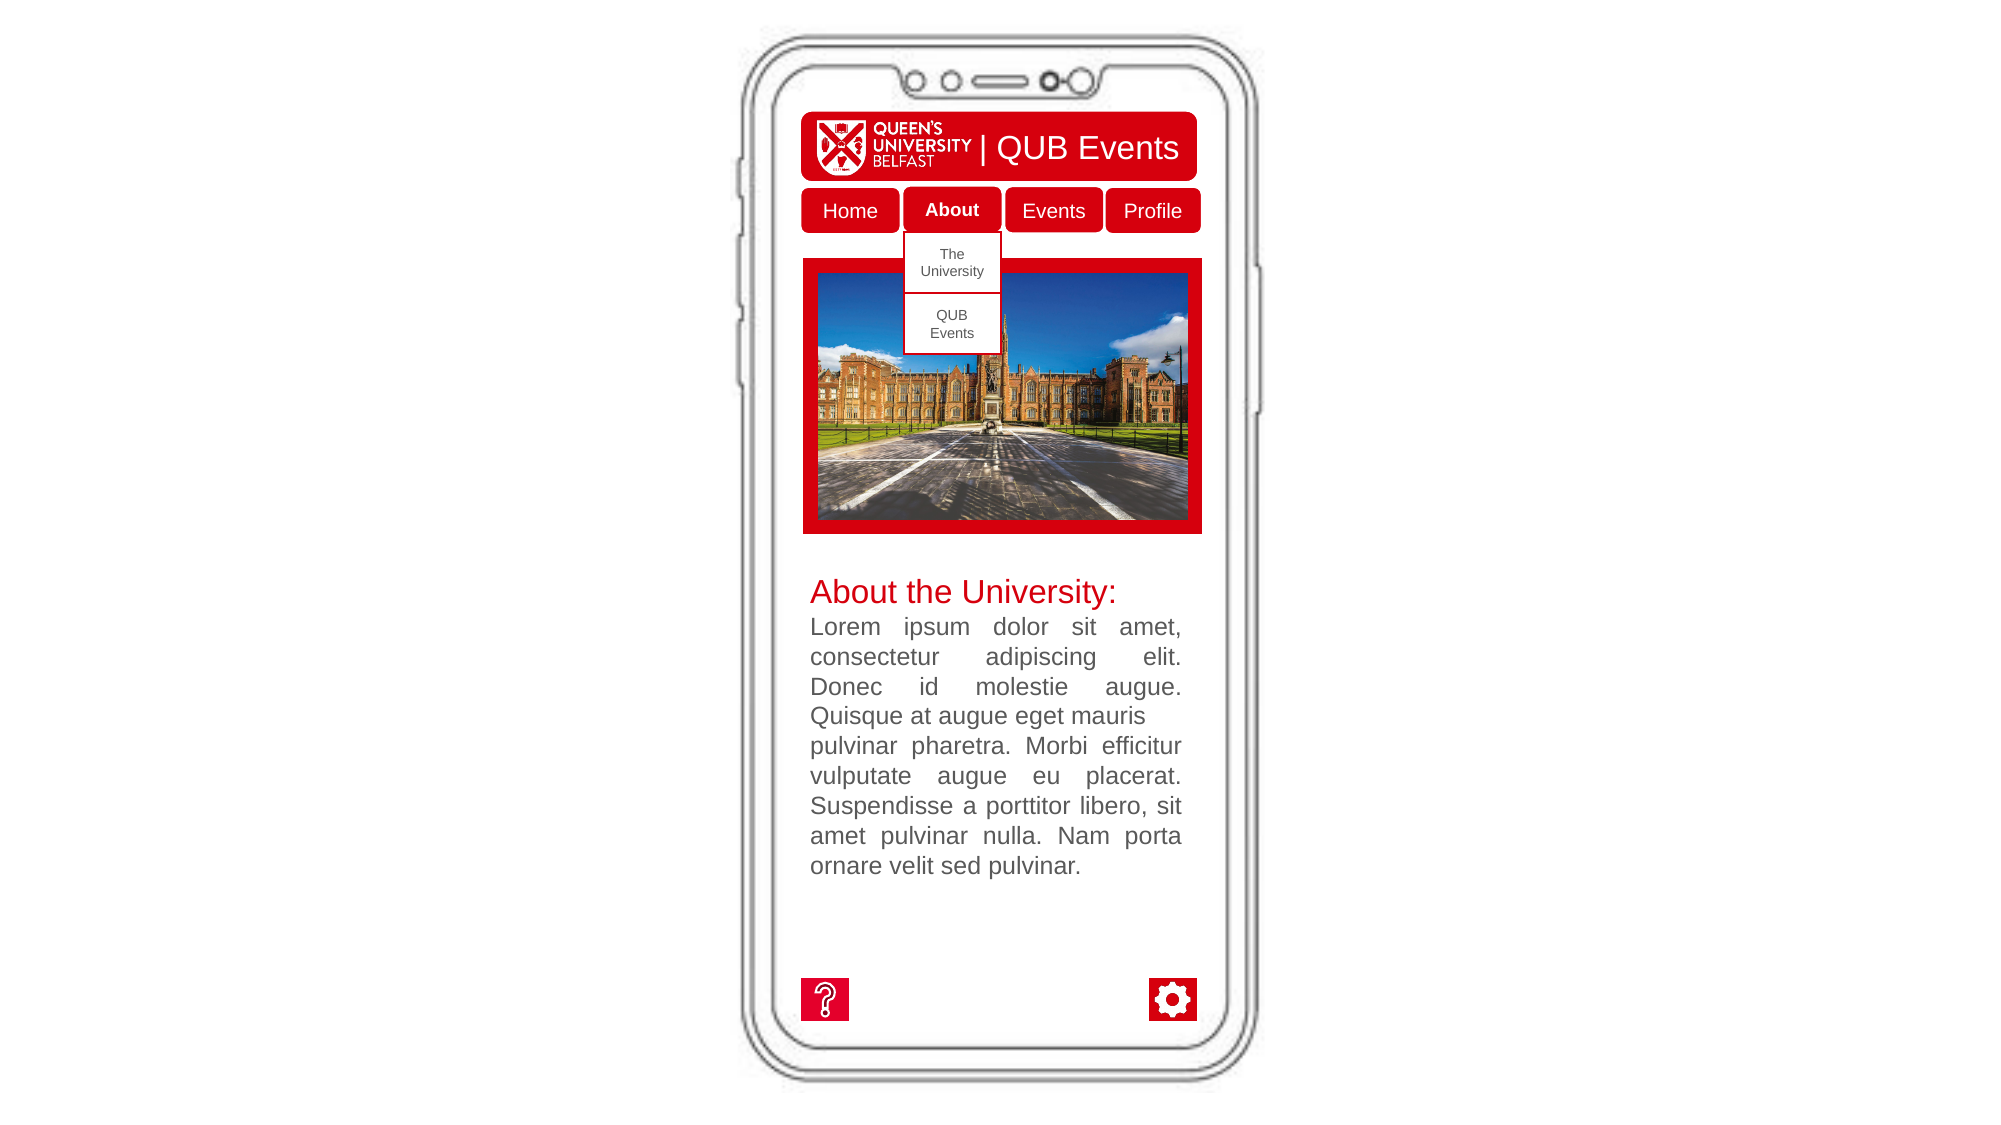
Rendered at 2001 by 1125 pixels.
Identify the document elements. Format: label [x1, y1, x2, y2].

picture [730, 24, 1270, 1093]
